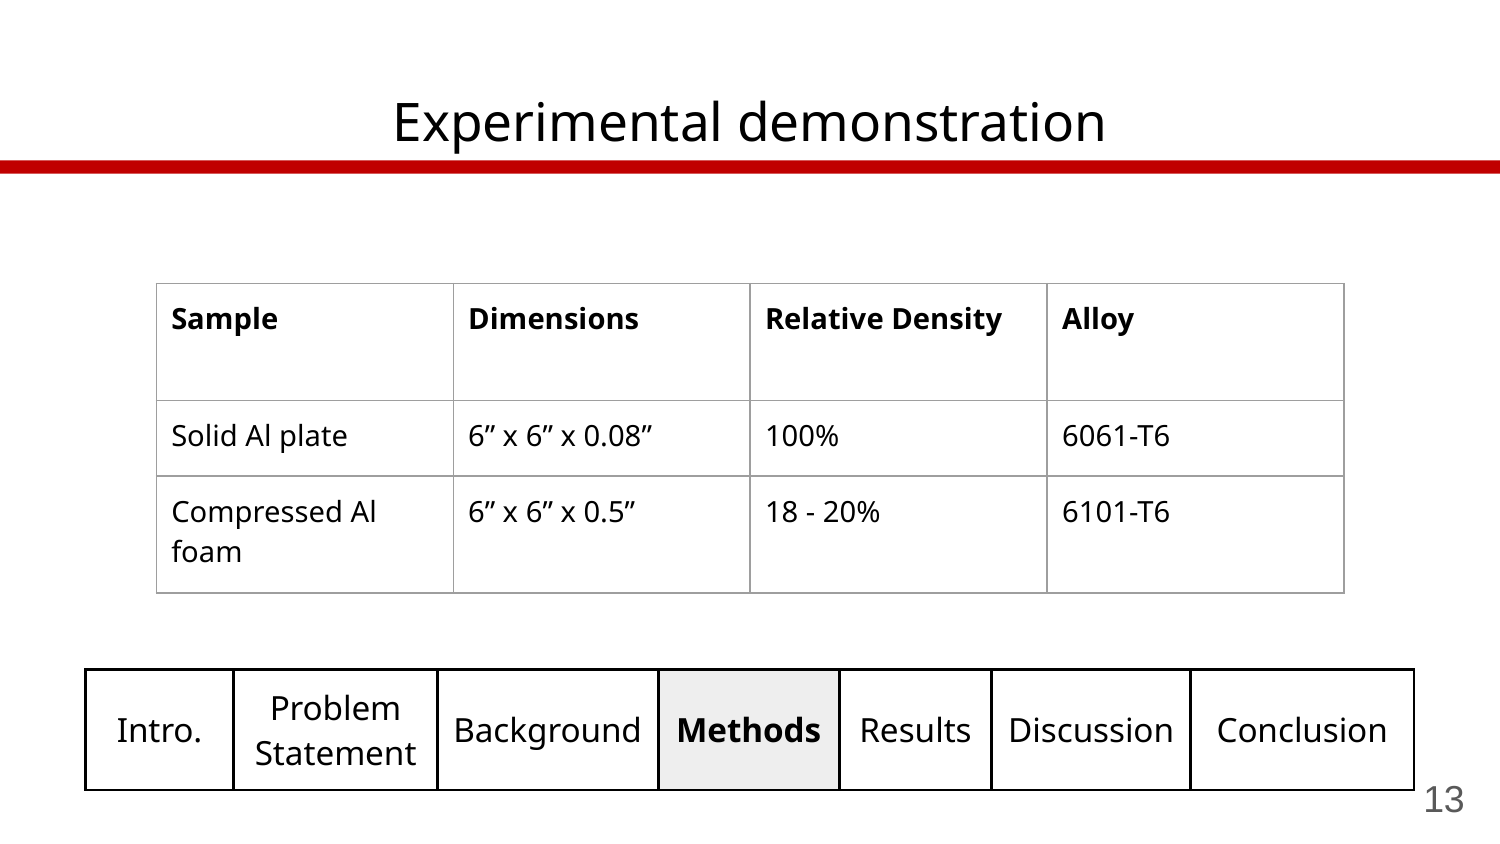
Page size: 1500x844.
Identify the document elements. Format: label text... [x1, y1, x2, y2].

table_header Alloy [1048, 284, 1343, 400]
title Experimental demonstration [51, 72, 1449, 160]
table_header Conclusion [1192, 671, 1413, 789]
table_cell 6061-T6 [1048, 401, 1343, 475]
text_box [0, 160, 1500, 174]
table_header Methods [660, 671, 838, 789]
table_header Results [841, 671, 990, 789]
list [51, 189, 1449, 750]
table_cell 6” x 6” x 0.08” [454, 401, 749, 475]
table_header Dimensions [454, 284, 749, 400]
table_header Discussion [993, 671, 1189, 789]
table_header Sample [157, 284, 453, 400]
table_cell Solid Al plate [157, 401, 453, 475]
table_cell 18 - 20% [751, 477, 1046, 592]
table_cell Compressed Al foam [157, 477, 453, 592]
table_header Intro. [87, 671, 232, 789]
table_header Problem Statement [235, 671, 436, 789]
table_header Relative Density [751, 284, 1046, 400]
table_header Background [439, 671, 657, 789]
table_cell 6” x 6” x 0.5” [454, 477, 749, 592]
slide_number 13 [1389, 764, 1480, 830]
table_cell 6101-T6 [1048, 477, 1343, 592]
table_cell 100% [751, 401, 1046, 475]
